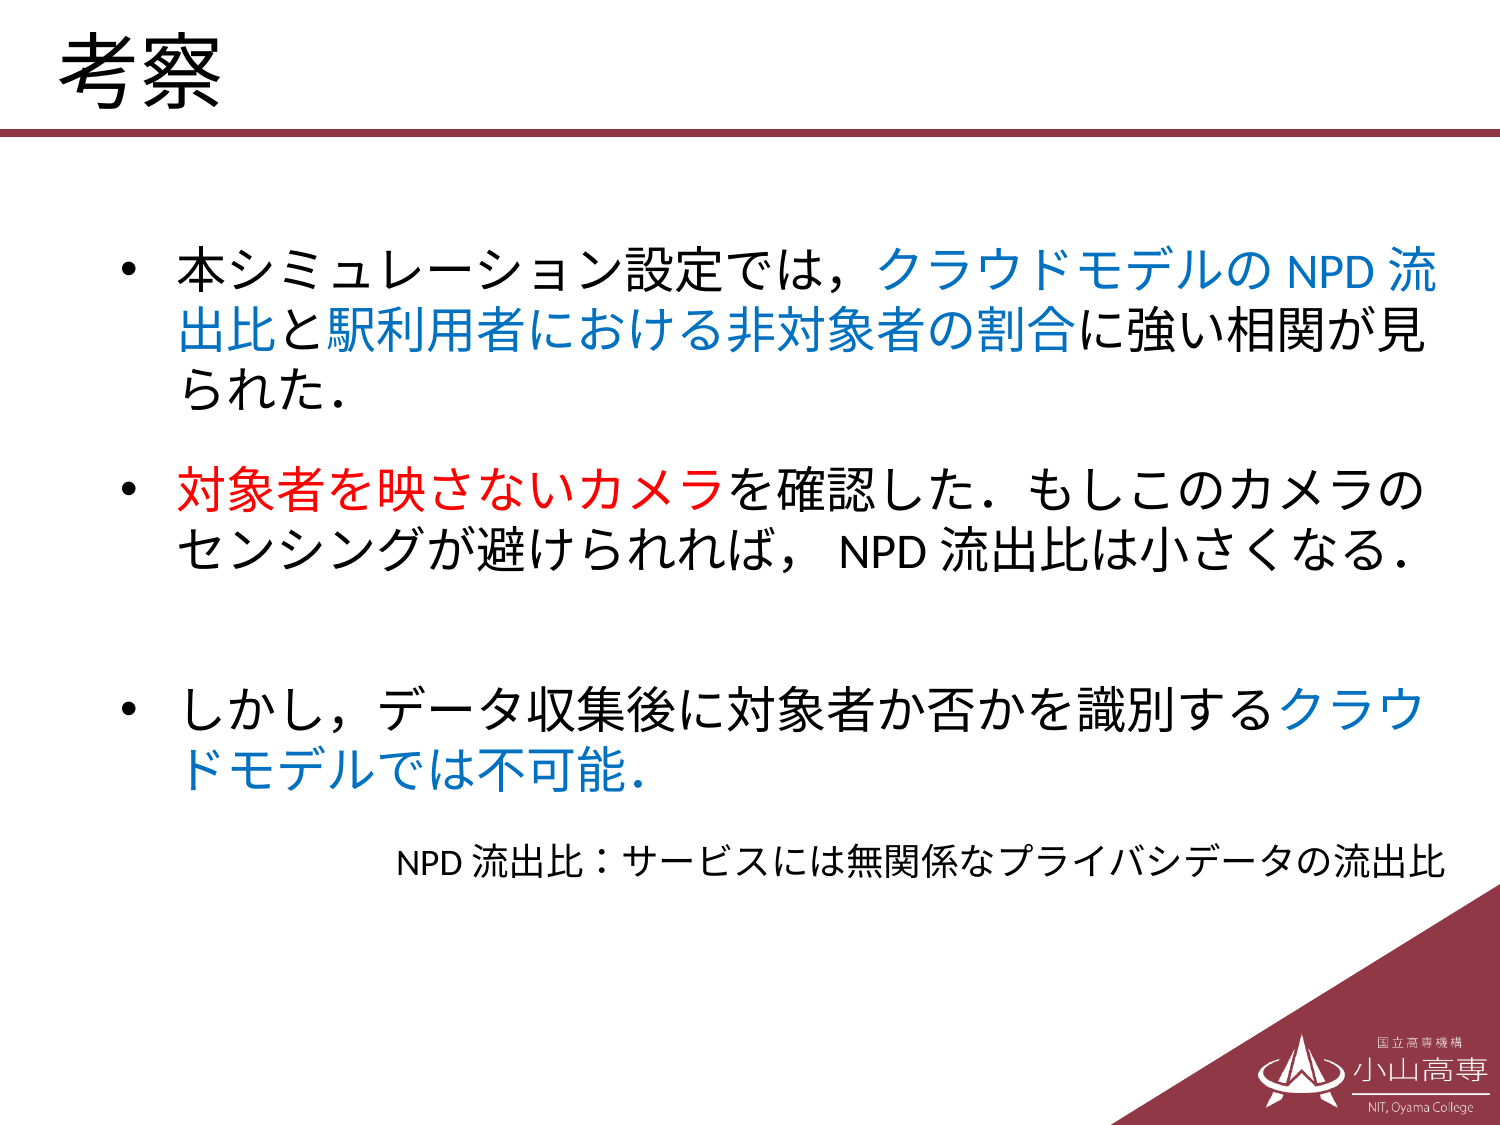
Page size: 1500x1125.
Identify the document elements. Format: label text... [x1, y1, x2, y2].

picture [1112, 885, 1500, 1125]
text_box しかし，データ収集後に対象者か否かを識別するクラウドモデルでは不可能． [105, 670, 1459, 806]
text_box 対象者を映さないカメラを確認した．もしこのカメラのセンシングが避けられれば，NPD流出比は小さくなる． [105, 450, 1459, 586]
text_box NPD流出比：サービスには無関係なプライバシデータの流出比 [381, 830, 1481, 890]
text_box 本シミュレーション設定では，クラウドモデルのNPD流出比と駅利用者における非対象者の割合に強い相関が見られた． [105, 230, 1459, 426]
title 考察 [42, 20, 1294, 130]
picture [0, 129, 1500, 137]
